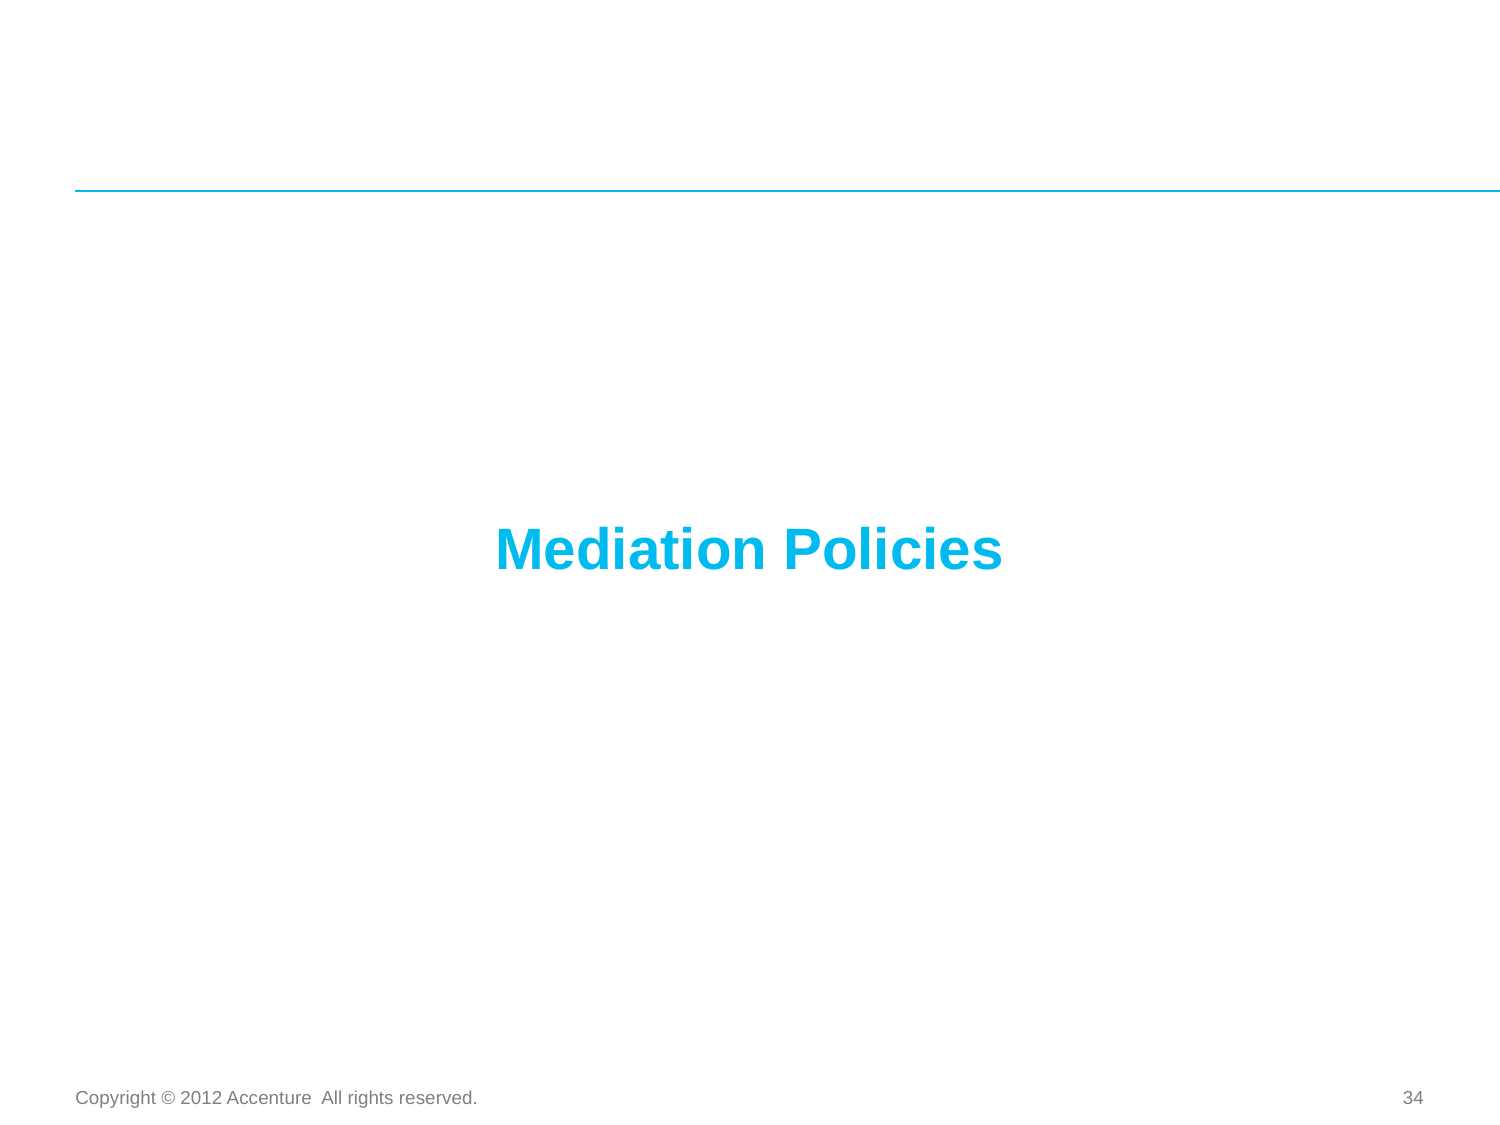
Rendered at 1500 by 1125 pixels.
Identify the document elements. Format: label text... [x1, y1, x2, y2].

list Mediation Policies [75, 226, 1425, 1018]
